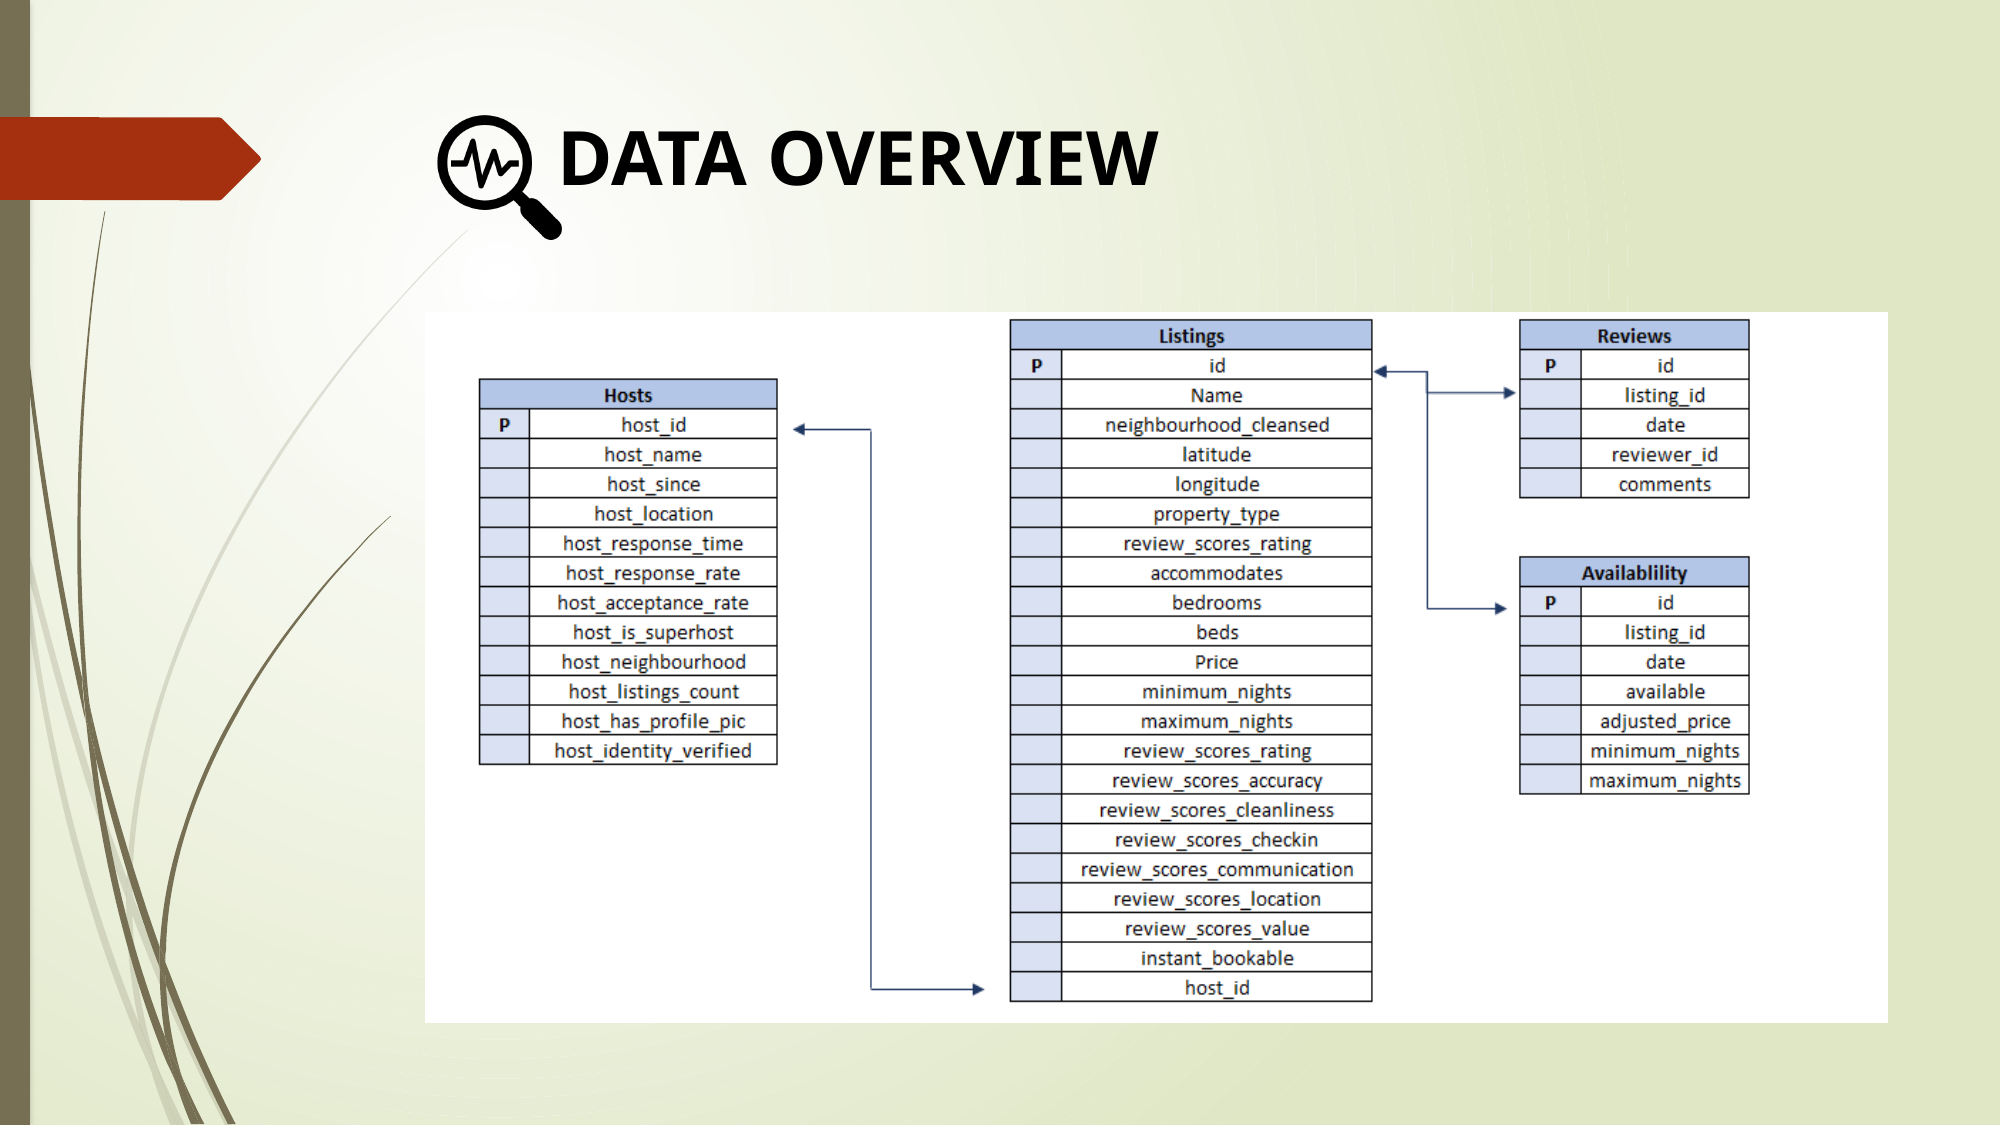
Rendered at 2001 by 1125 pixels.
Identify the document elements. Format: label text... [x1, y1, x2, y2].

picture [425, 102, 576, 253]
title DATA OVERVIEW [425, 102, 1888, 312]
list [425, 312, 1888, 1023]
